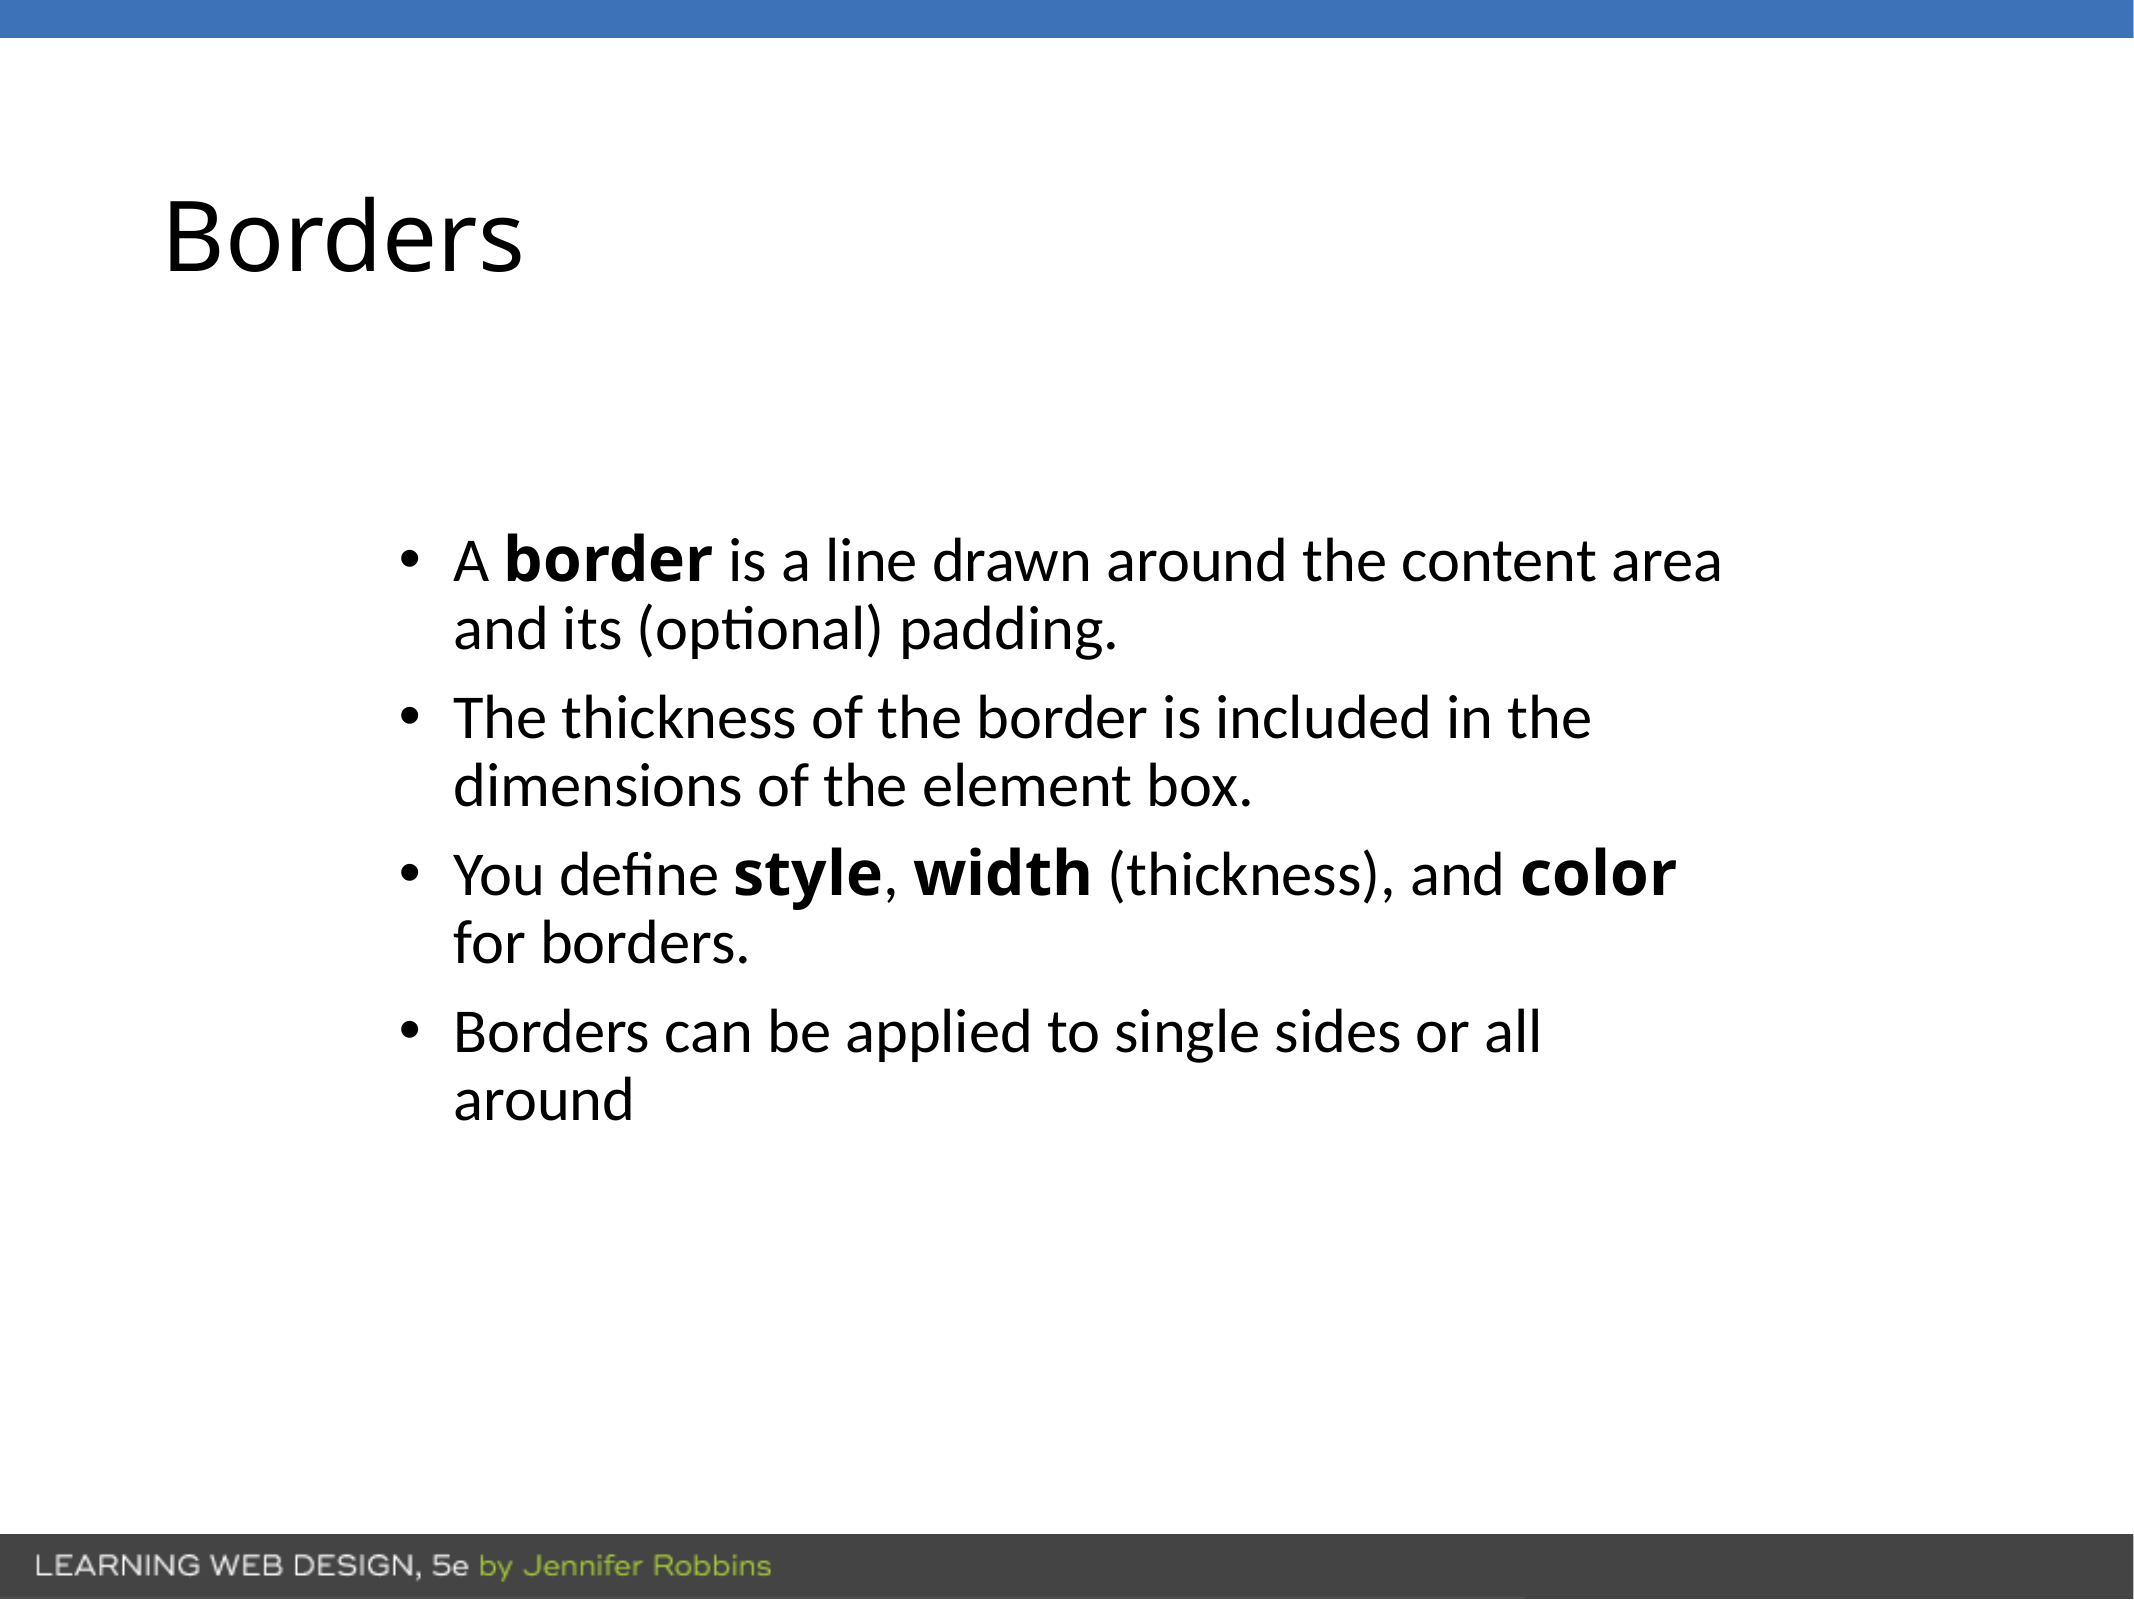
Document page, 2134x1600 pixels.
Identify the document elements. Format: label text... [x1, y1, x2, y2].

list A border is a line drawn around the content area and its (optional) padding. The thickness of the border is included in the dimensions of the element box. You define style, width (thickness), and color for borders. Borders can be applied to single sides or all around [383, 520, 1750, 1220]
picture [0, 1534, 2134, 1599]
title Borders [146, 85, 1987, 395]
